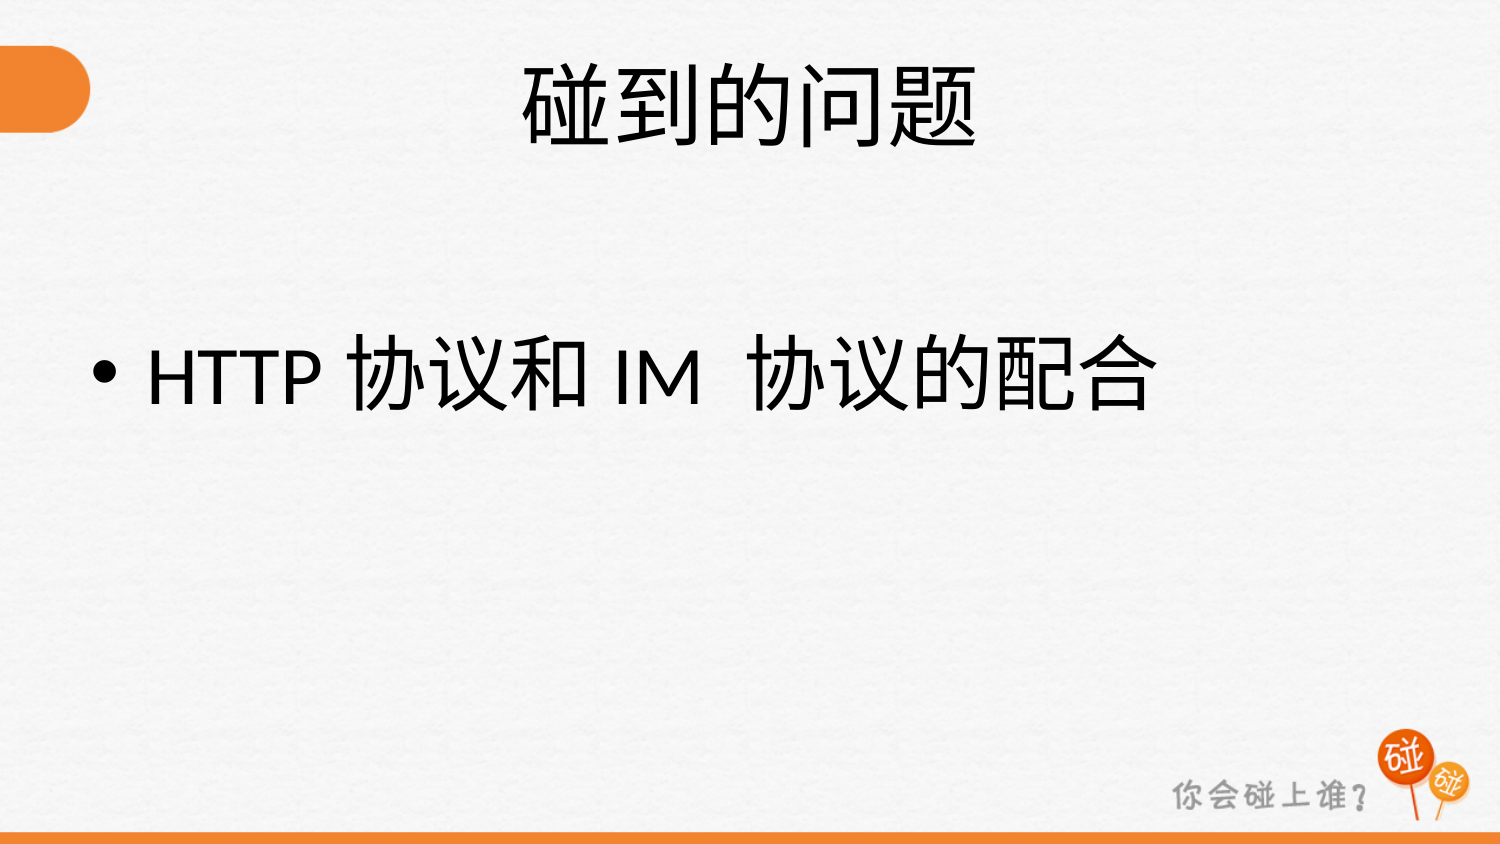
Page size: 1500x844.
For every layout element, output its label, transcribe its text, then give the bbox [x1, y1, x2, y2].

title 碰到的问题 [75, 33, 1425, 175]
picture [0, 0, 1500, 844]
list HTTP协议和IM 协议的配合 [75, 196, 1425, 754]
